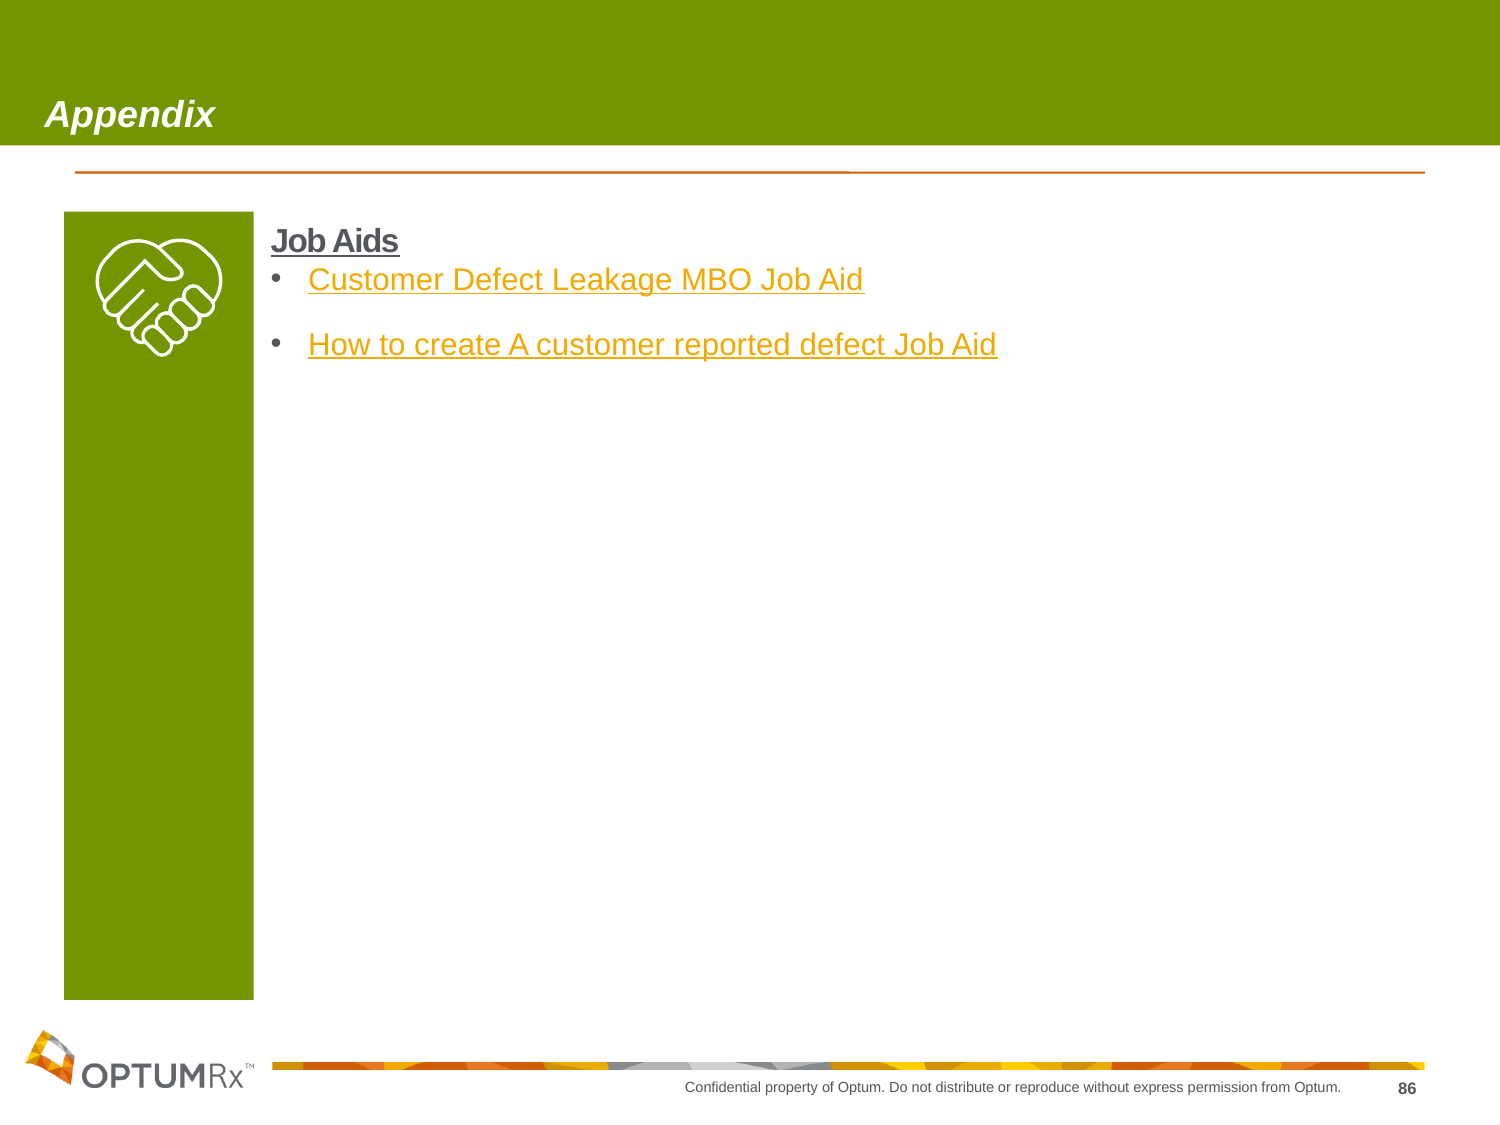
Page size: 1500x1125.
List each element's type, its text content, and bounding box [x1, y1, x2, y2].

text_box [91, 234, 227, 358]
picture [25, 1030, 254, 1088]
title Appendix [44, 35, 1394, 136]
text_box [64, 211, 254, 1000]
picture [273, 1062, 1425, 1070]
text_box Job Aids Customer Defect Leakage MBO Job Aid How to create A customer reported defect Job Aid [254, 219, 1432, 1000]
text_box [0, 0, 1500, 146]
